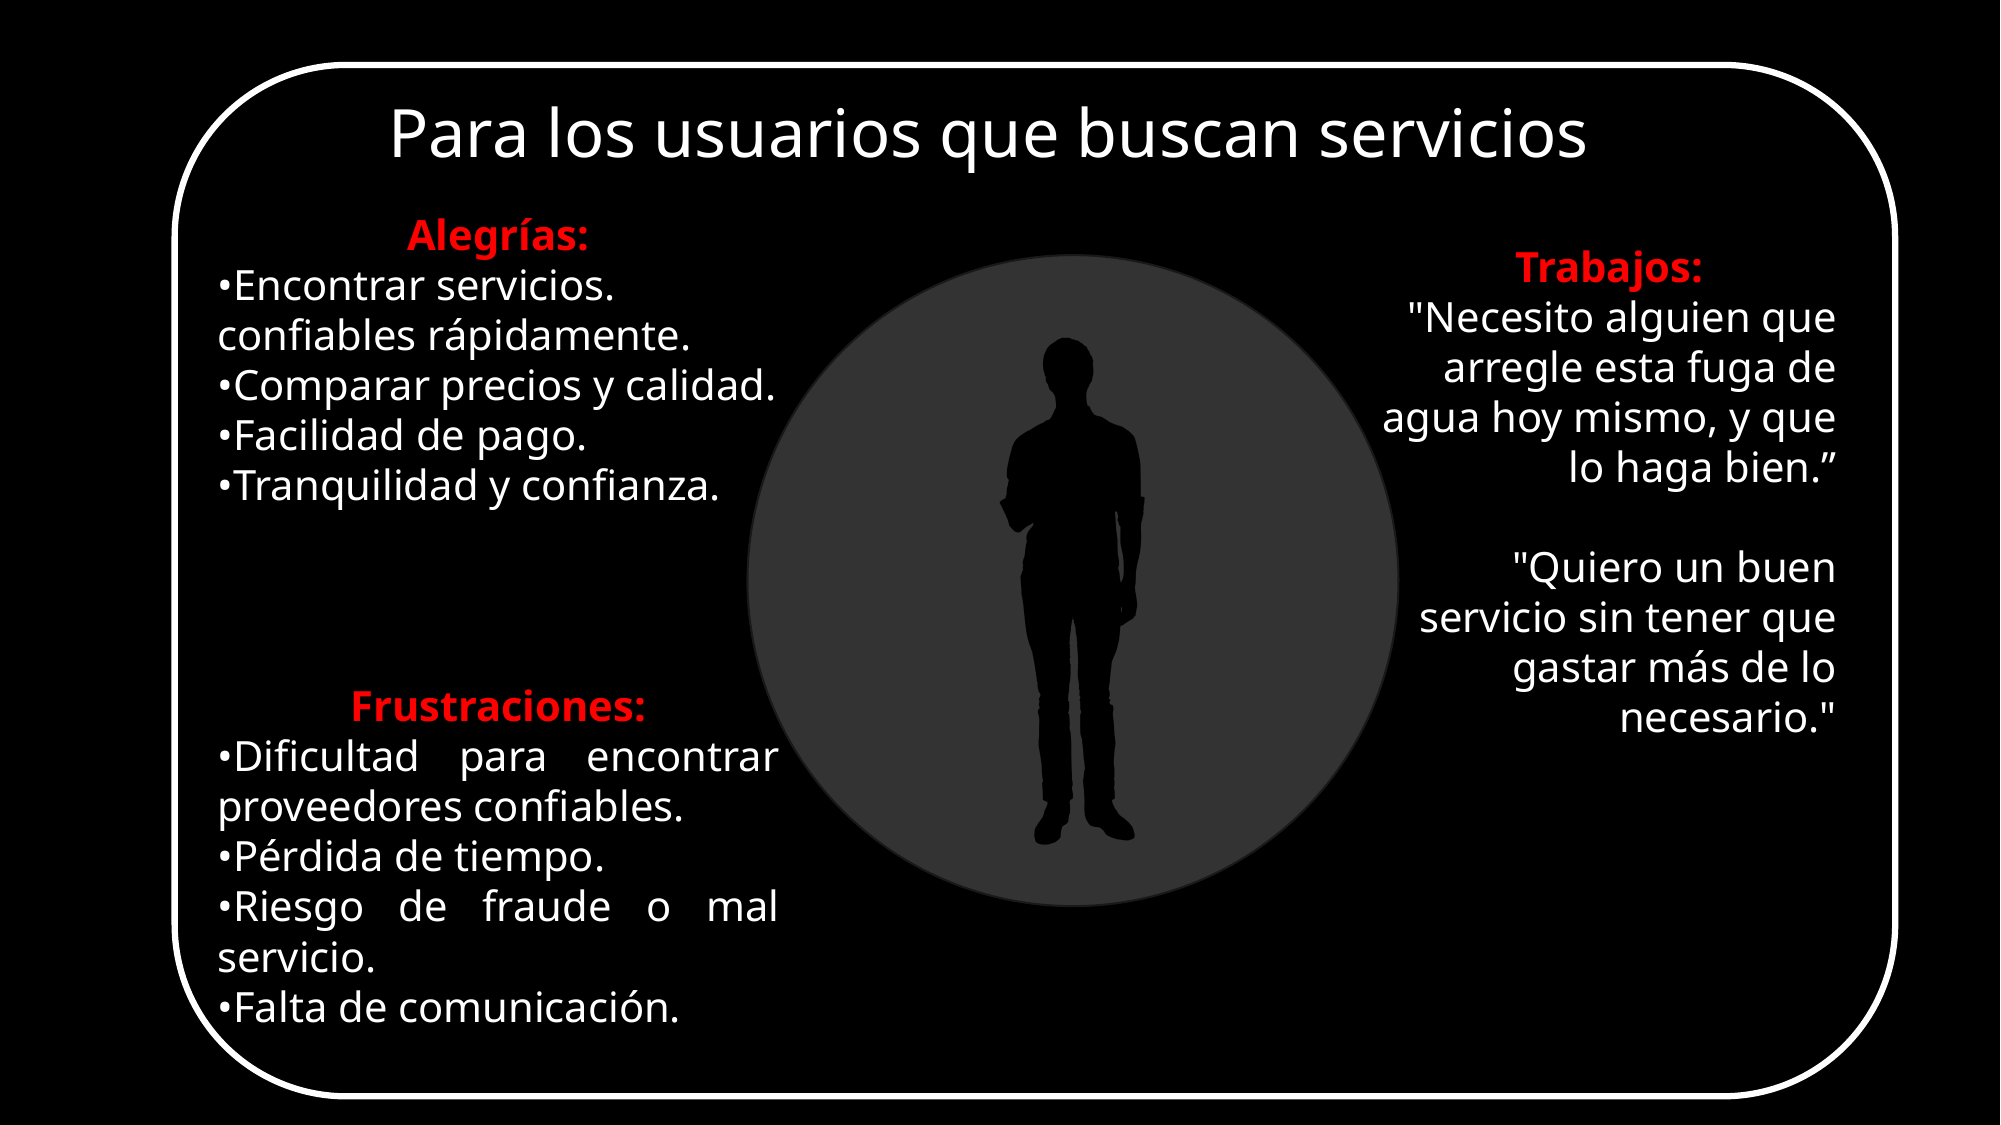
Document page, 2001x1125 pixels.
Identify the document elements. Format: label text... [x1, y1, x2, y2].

text_box [173, 63, 1897, 1098]
text_box Frustraciones: •Dificultad para encontrar proveedores confiables. •Pérdida de tiempo. •Riesgo de fraude o mal servicio. •Falta de comunicación. [202, 672, 795, 1038]
text_box Alegrías: •Encontrar servicios. confiables rápidamente. •Comparar precios y calidad. •Facilidad de pago. •Tranquilidad y confianza. [202, 201, 795, 516]
text_box Trabajos: "Necesito alguien que arregle esta fuga de agua hoy mismo, y que lo haga bien.” "Quiero un buen servicio sin tener que gastar más de lo necesario." [1367, 233, 1852, 749]
text_box Para los usuarios que buscan servicios [280, 83, 1698, 179]
picture [980, 318, 1164, 864]
